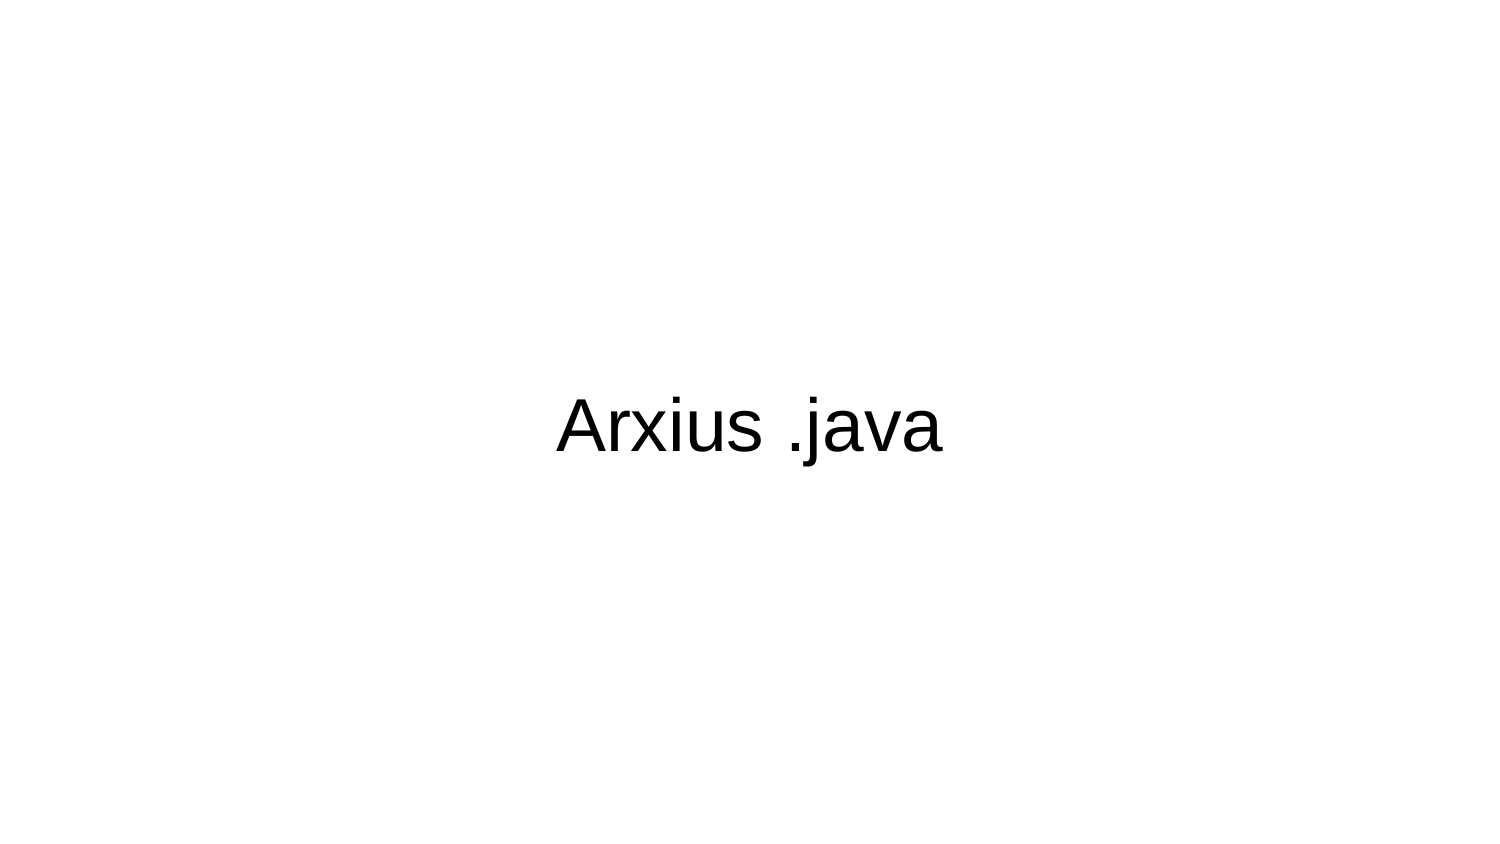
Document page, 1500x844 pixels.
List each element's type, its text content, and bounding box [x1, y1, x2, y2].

title Arxius .java [51, 352, 1449, 491]
